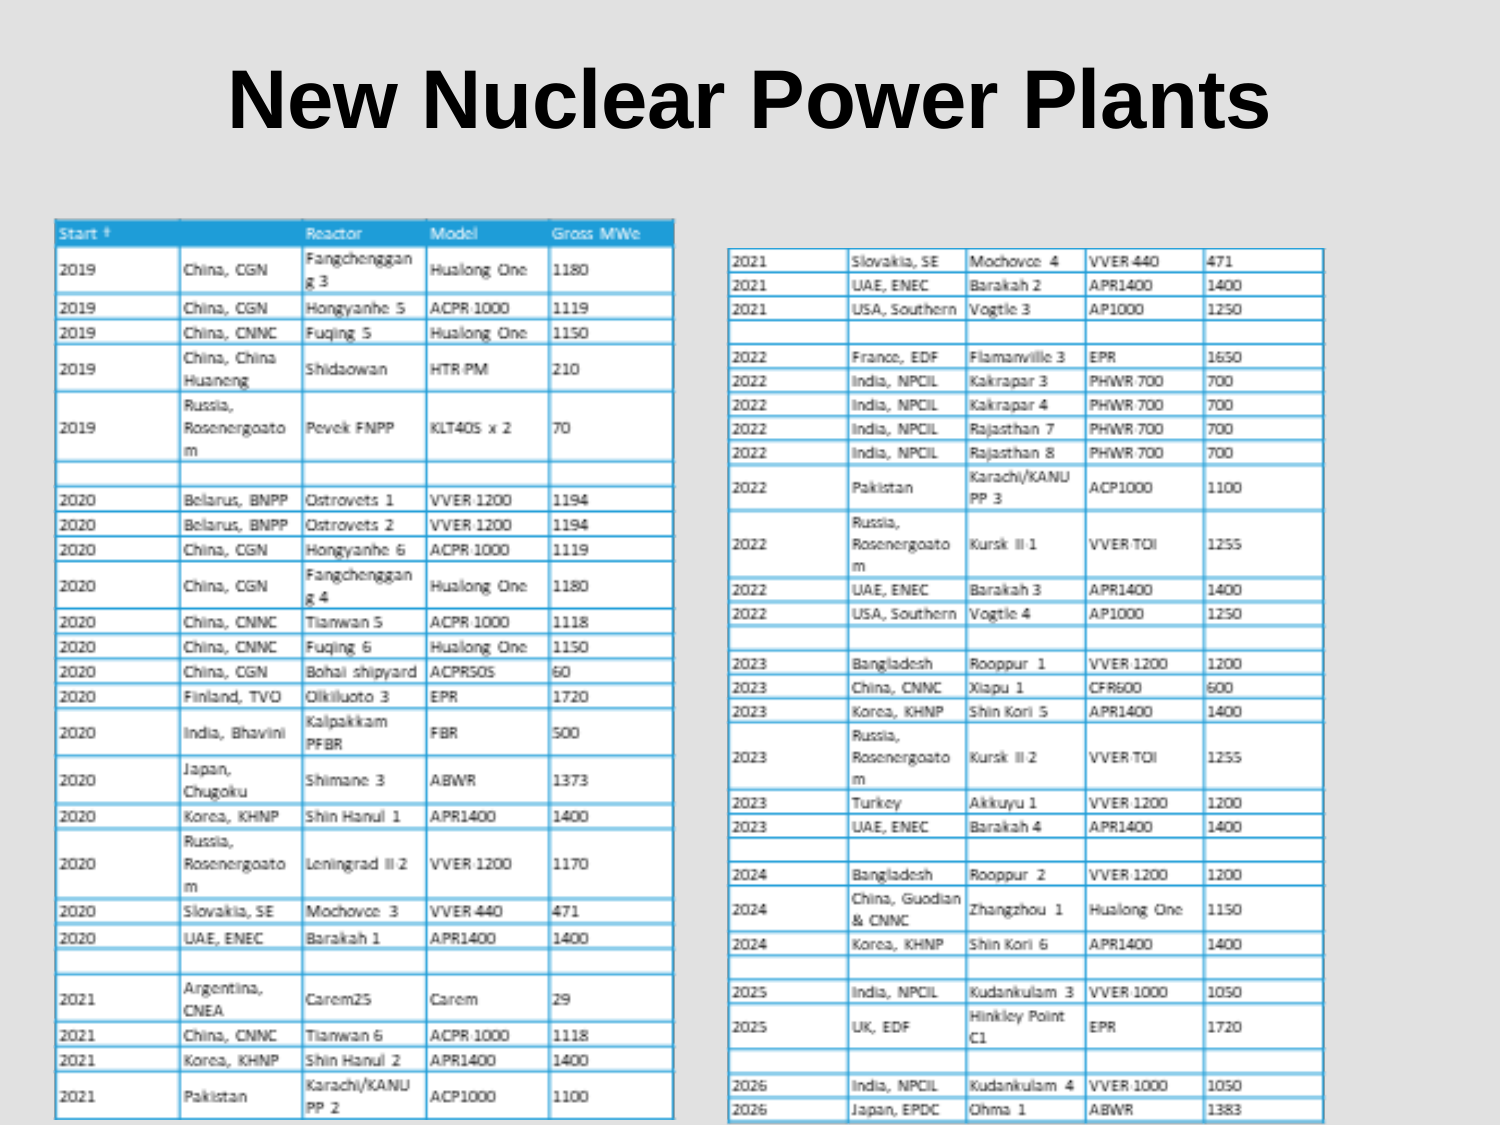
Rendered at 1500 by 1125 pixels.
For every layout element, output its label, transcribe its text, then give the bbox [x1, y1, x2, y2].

title New Nuclear Power Plants [112, 37, 1388, 238]
picture [726, 248, 1327, 1125]
picture [52, 215, 677, 1121]
